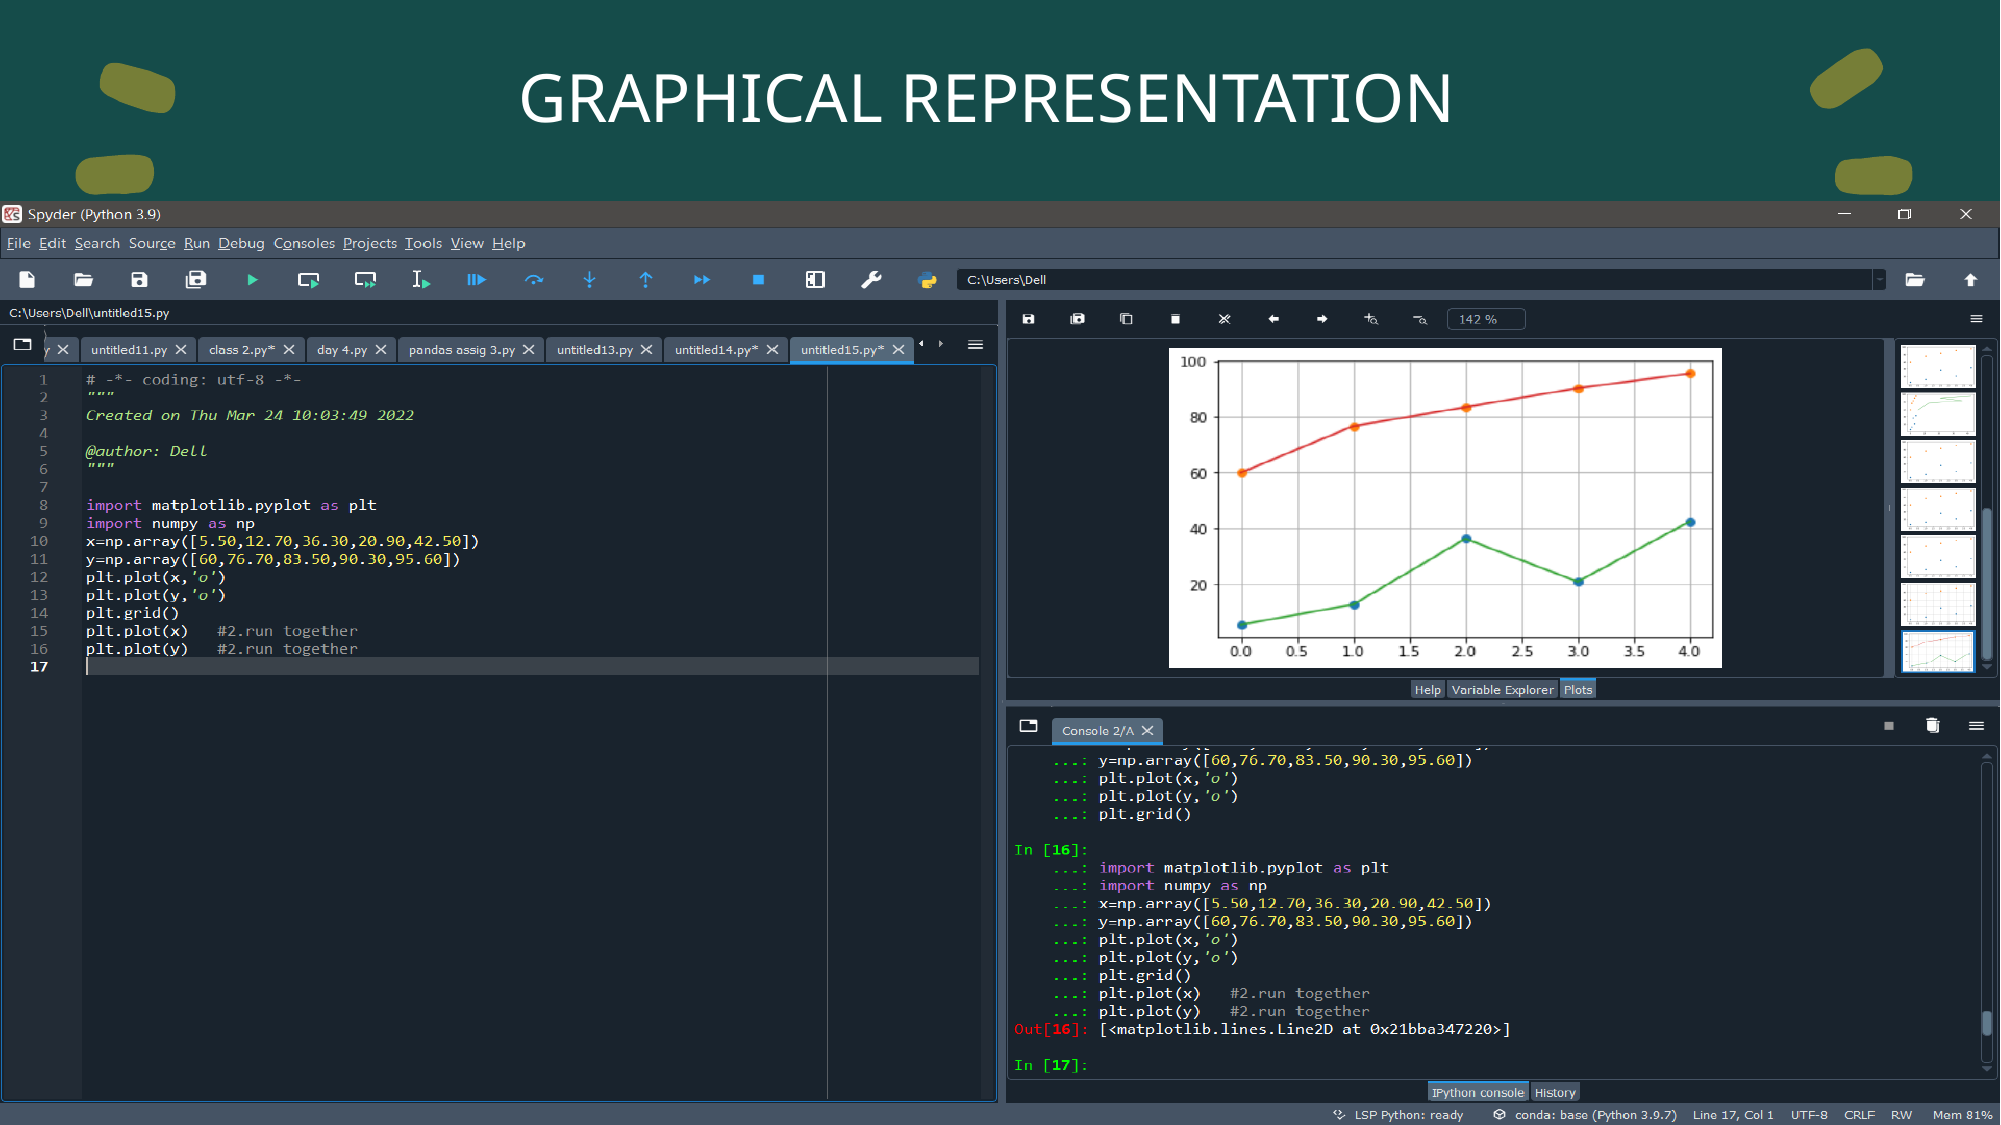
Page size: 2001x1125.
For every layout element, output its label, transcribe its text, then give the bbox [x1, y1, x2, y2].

title GRAPHICAL REPRESENTATION [107, 31, 1868, 161]
picture [0, 201, 2000, 1125]
